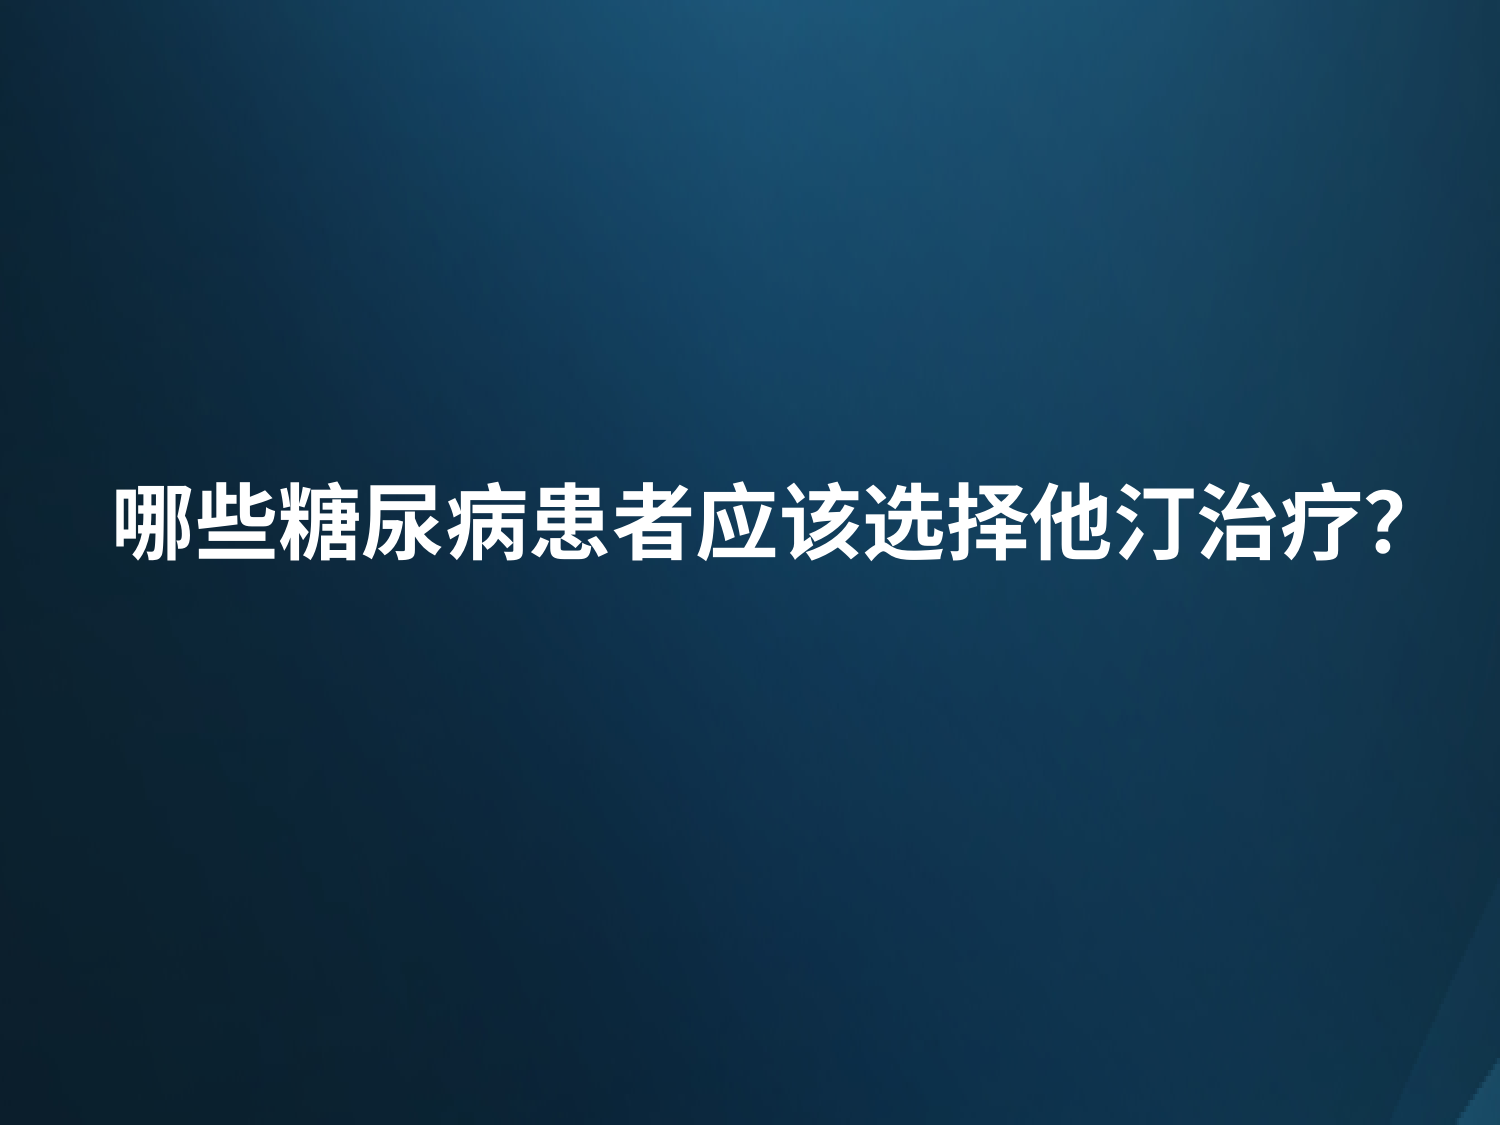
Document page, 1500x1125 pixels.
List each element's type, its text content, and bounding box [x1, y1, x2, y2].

picture [0, 0, 1500, 1125]
title 哪些糖尿病患者应该选择他汀治疗？ [88, 349, 1388, 591]
